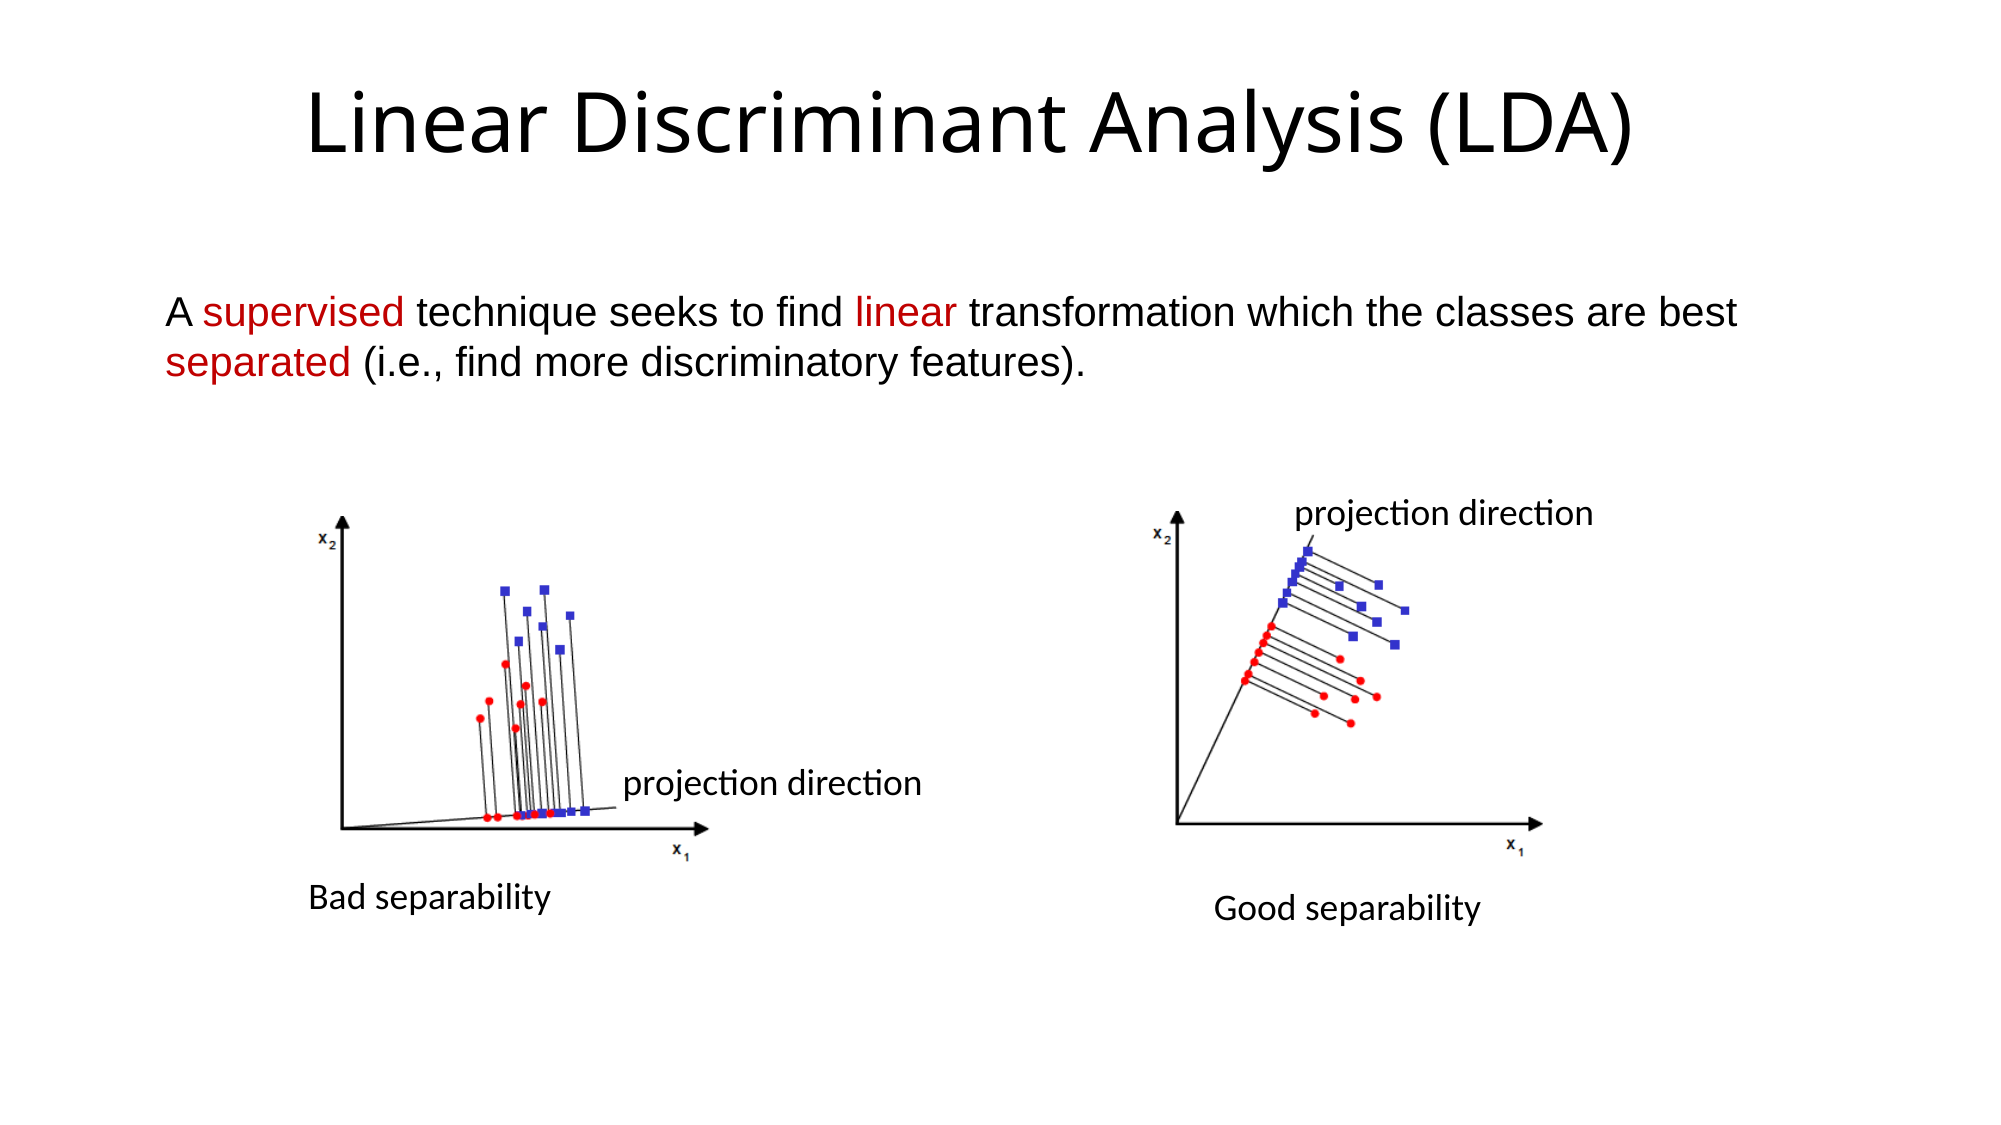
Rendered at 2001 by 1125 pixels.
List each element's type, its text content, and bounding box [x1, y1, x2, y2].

text_box projection direction [1279, 480, 1610, 511]
text_box A supervised technique seeks to find linear transformation which the classes are best separated (i.e., find more discriminatory features). [75, 277, 1925, 691]
text_box Good separability [1198, 875, 1497, 936]
text_box projection direction [754, 750, 938, 811]
text_box Bad separability [293, 865, 567, 924]
title Linear Discriminant Analysis (LDA) [270, 72, 1669, 179]
picture [1126, 511, 1612, 860]
picture [270, 516, 754, 865]
